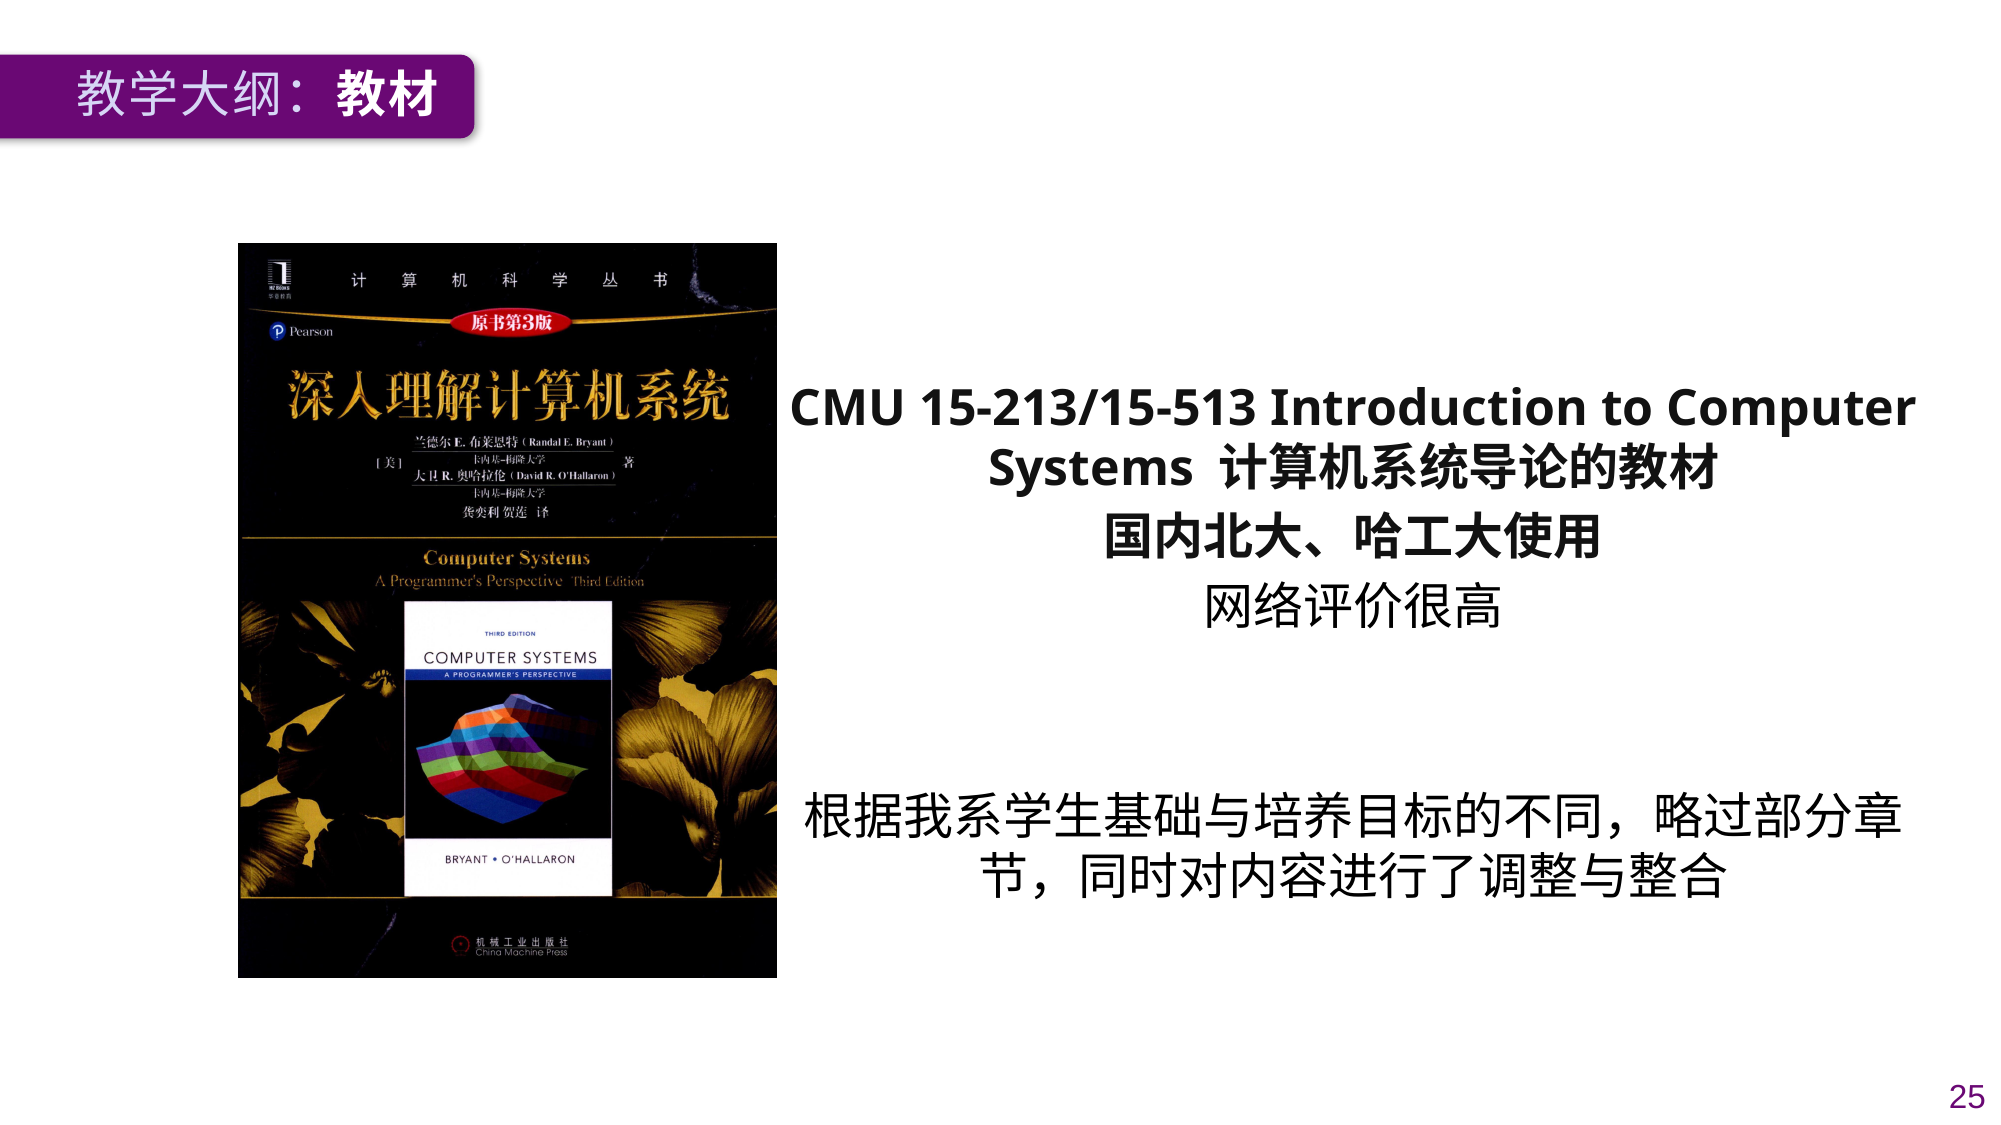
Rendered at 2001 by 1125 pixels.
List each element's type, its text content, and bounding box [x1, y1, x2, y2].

text_box CMU 15-213/15-513 Introduction to Computer Systems 计算机系统导论的教材 国内北大、哈工大使用 网络评价很高 根据我系学生基础与培养目标的不同，略过部分章节，同时对内容进行了调整与整合 [782, 366, 1962, 914]
text_box 教学大纲：教材 [61, 54, 475, 138]
text_box [0, 54, 464, 139]
slide_number 25 [1918, 1065, 2000, 1125]
picture [237, 243, 777, 978]
